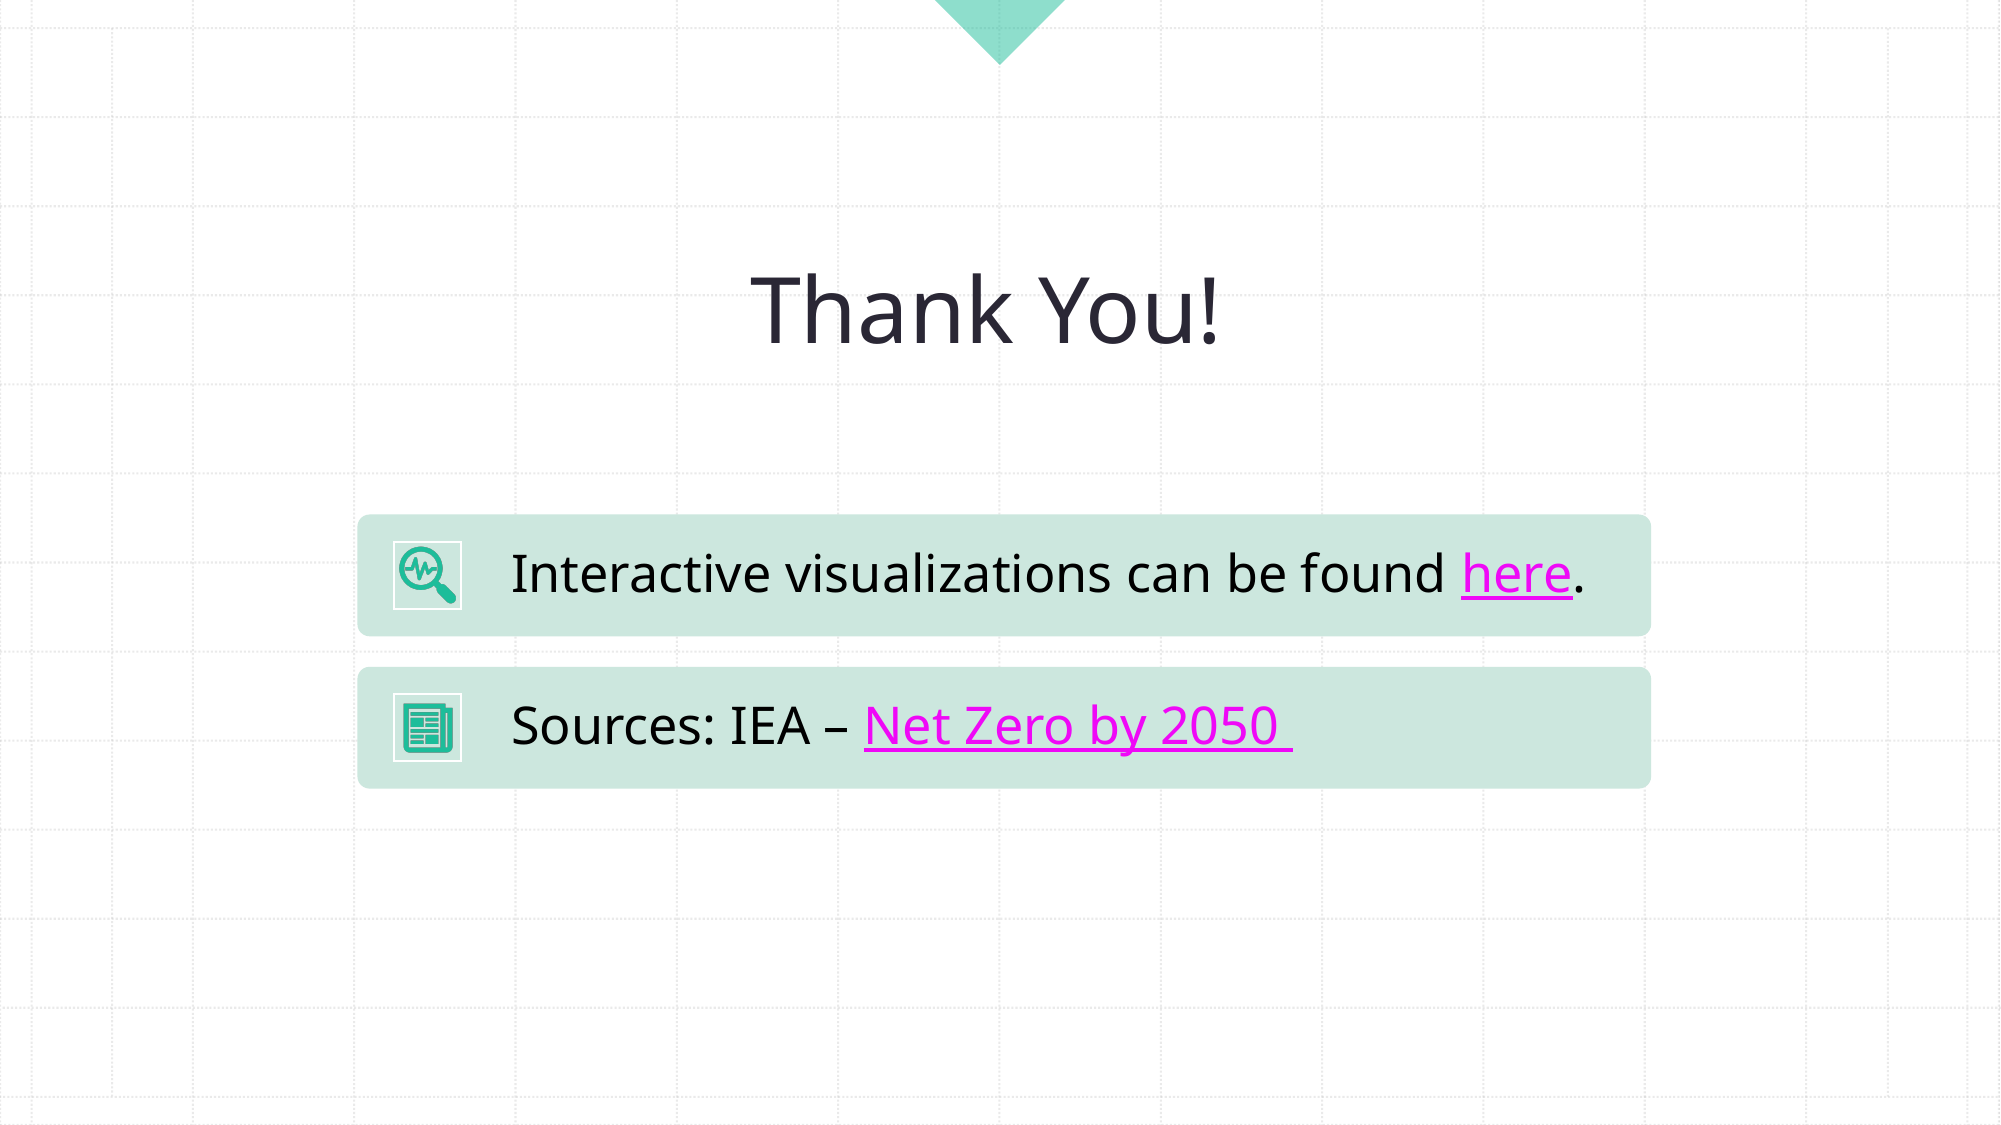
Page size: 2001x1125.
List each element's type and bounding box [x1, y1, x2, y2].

list [357, 448, 1652, 855]
text_box [0, 0, 2000, 1125]
